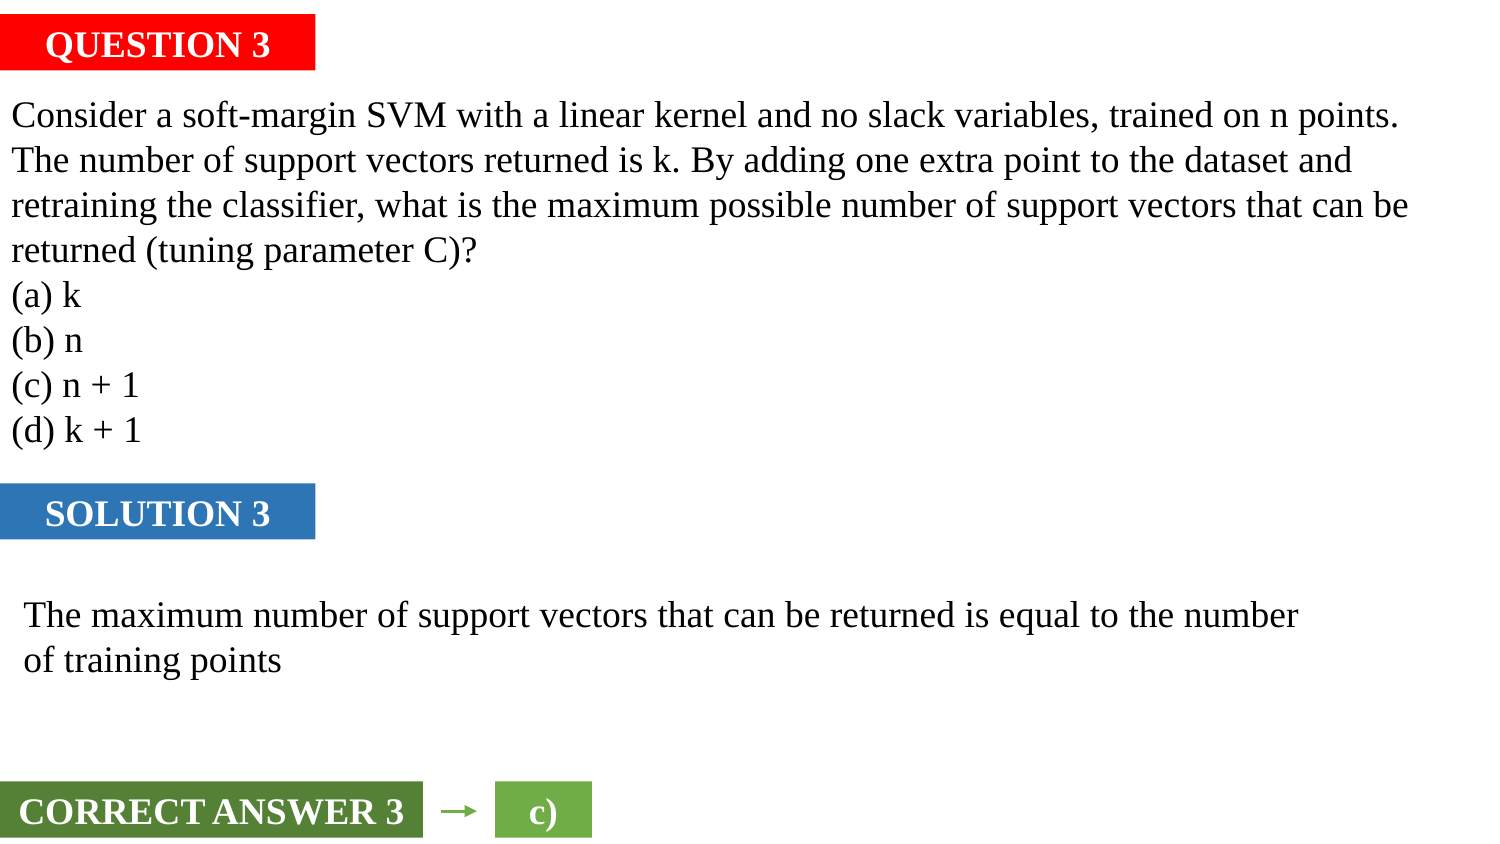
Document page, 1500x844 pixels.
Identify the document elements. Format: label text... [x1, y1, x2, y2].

text_box The maximum number of support vectors that can be returned is equal to the number of training points [12, 584, 1350, 686]
text_box SOLUTION 3 [0, 483, 316, 540]
text_box QUESTION 3 [0, 14, 316, 71]
text_box Consider a soft-margin SVM with a linear kernel and no slack variables, trained on n points. The number of support vectors returned is k. By adding one extra point to the dataset and retraining the classifier, what is the maximum possible number of support vectors that can be returned (tuning parameter C)? (a) k (b) n (c) n + 1 (d) k + 1 [0, 84, 1449, 456]
text_box CORRECT ANSWER 3 [0, 781, 423, 838]
text_box c) [495, 781, 592, 838]
